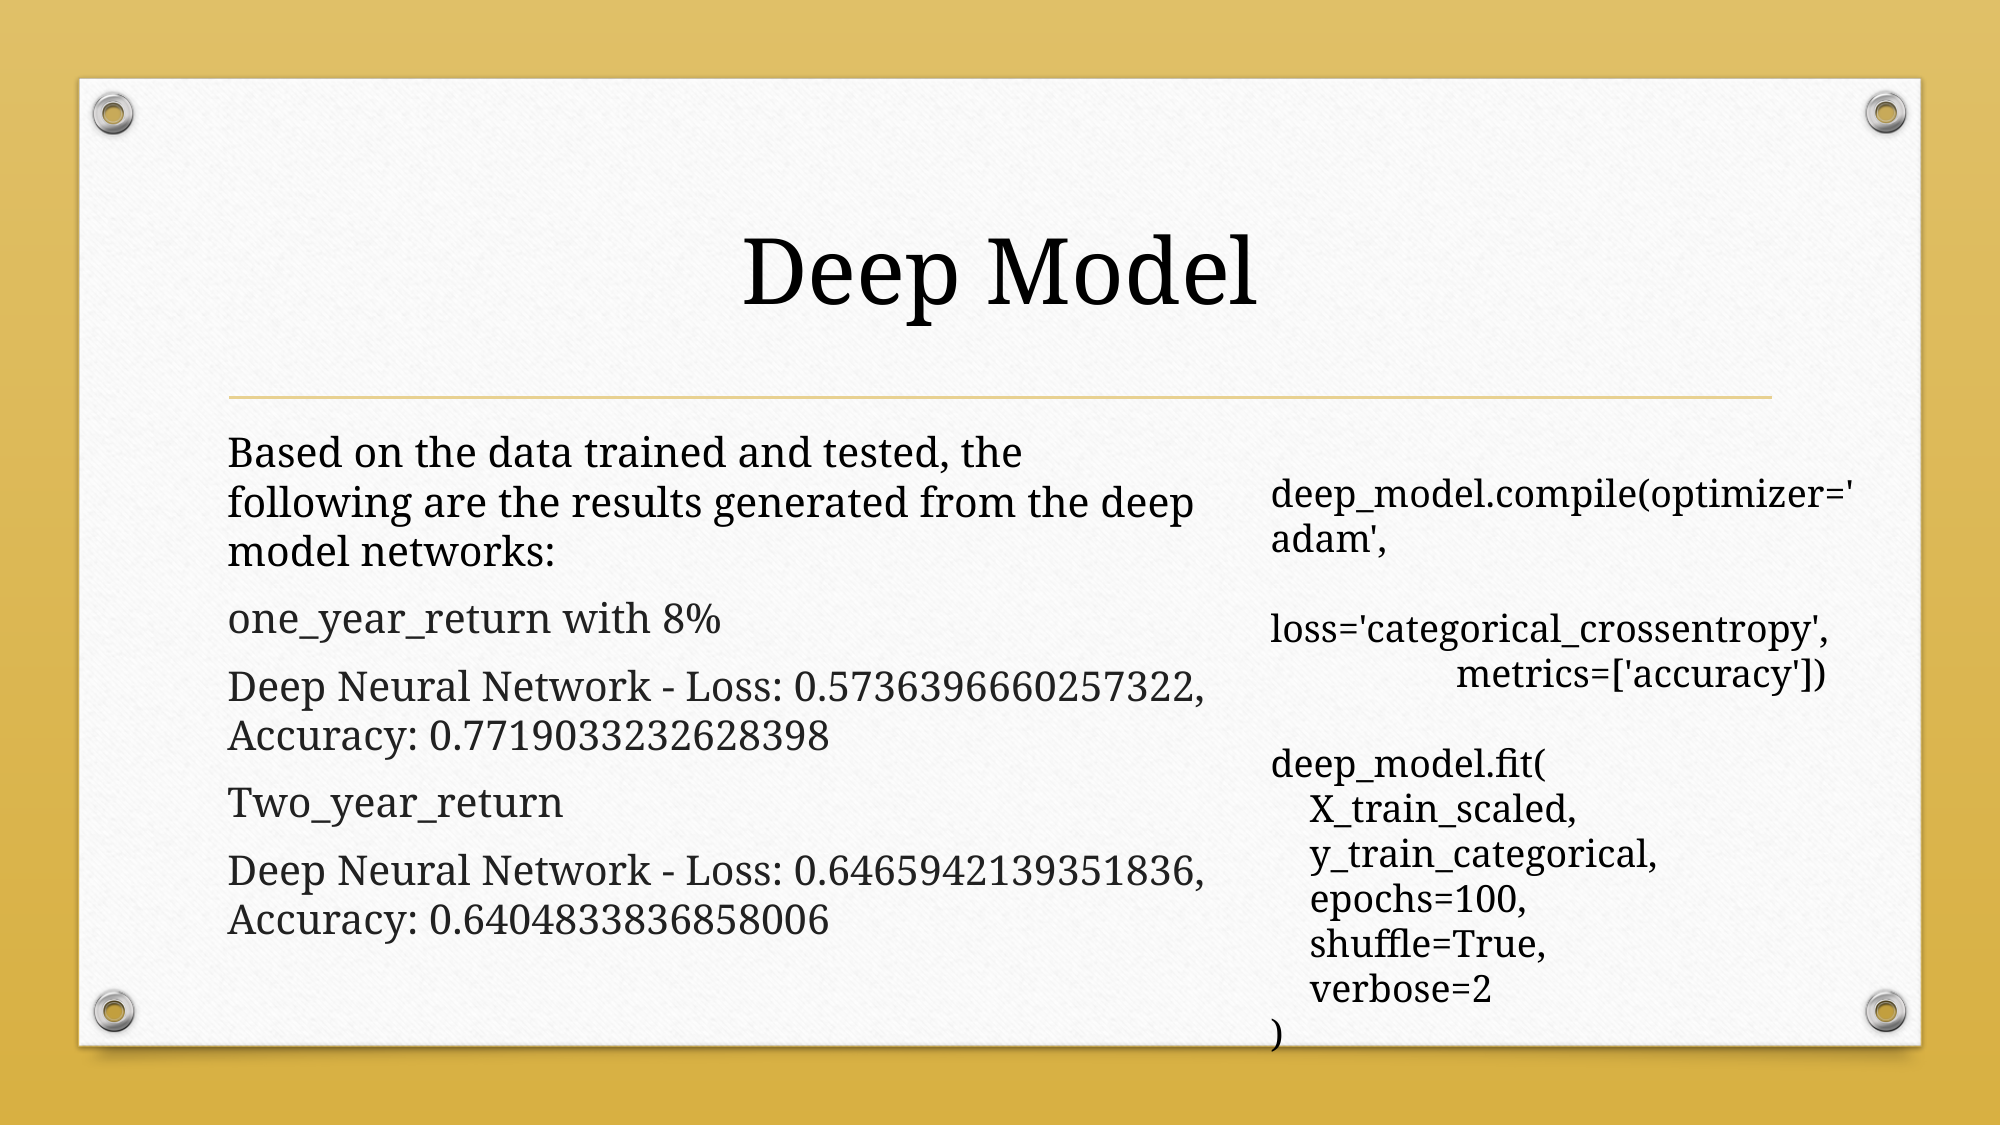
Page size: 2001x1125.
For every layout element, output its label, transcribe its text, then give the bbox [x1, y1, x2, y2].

title Deep Model [212, 161, 1788, 375]
list Based on the data trained and tested, the following are the results generated from the deep model networks: one_year_return with 8% Deep Neural Network - Loss: 0.5736396660257322, Accuracy: 0.7719033232628398 Two_year_return Deep Neural Network - Loss: 0.6465942139351836, Accuracy: 0.6404833836858006 [212, 419, 1228, 964]
text_box deep_model.compile(optimizer='adam', loss='categorical_crossentropy', metrics=['accuracy']) deep_model.fit( X_train_scaled, y_train_categorical, epochs=100, shuffle=True, verbose=2 ) [1255, 462, 1874, 1063]
picture [0, 0, 2000, 1125]
